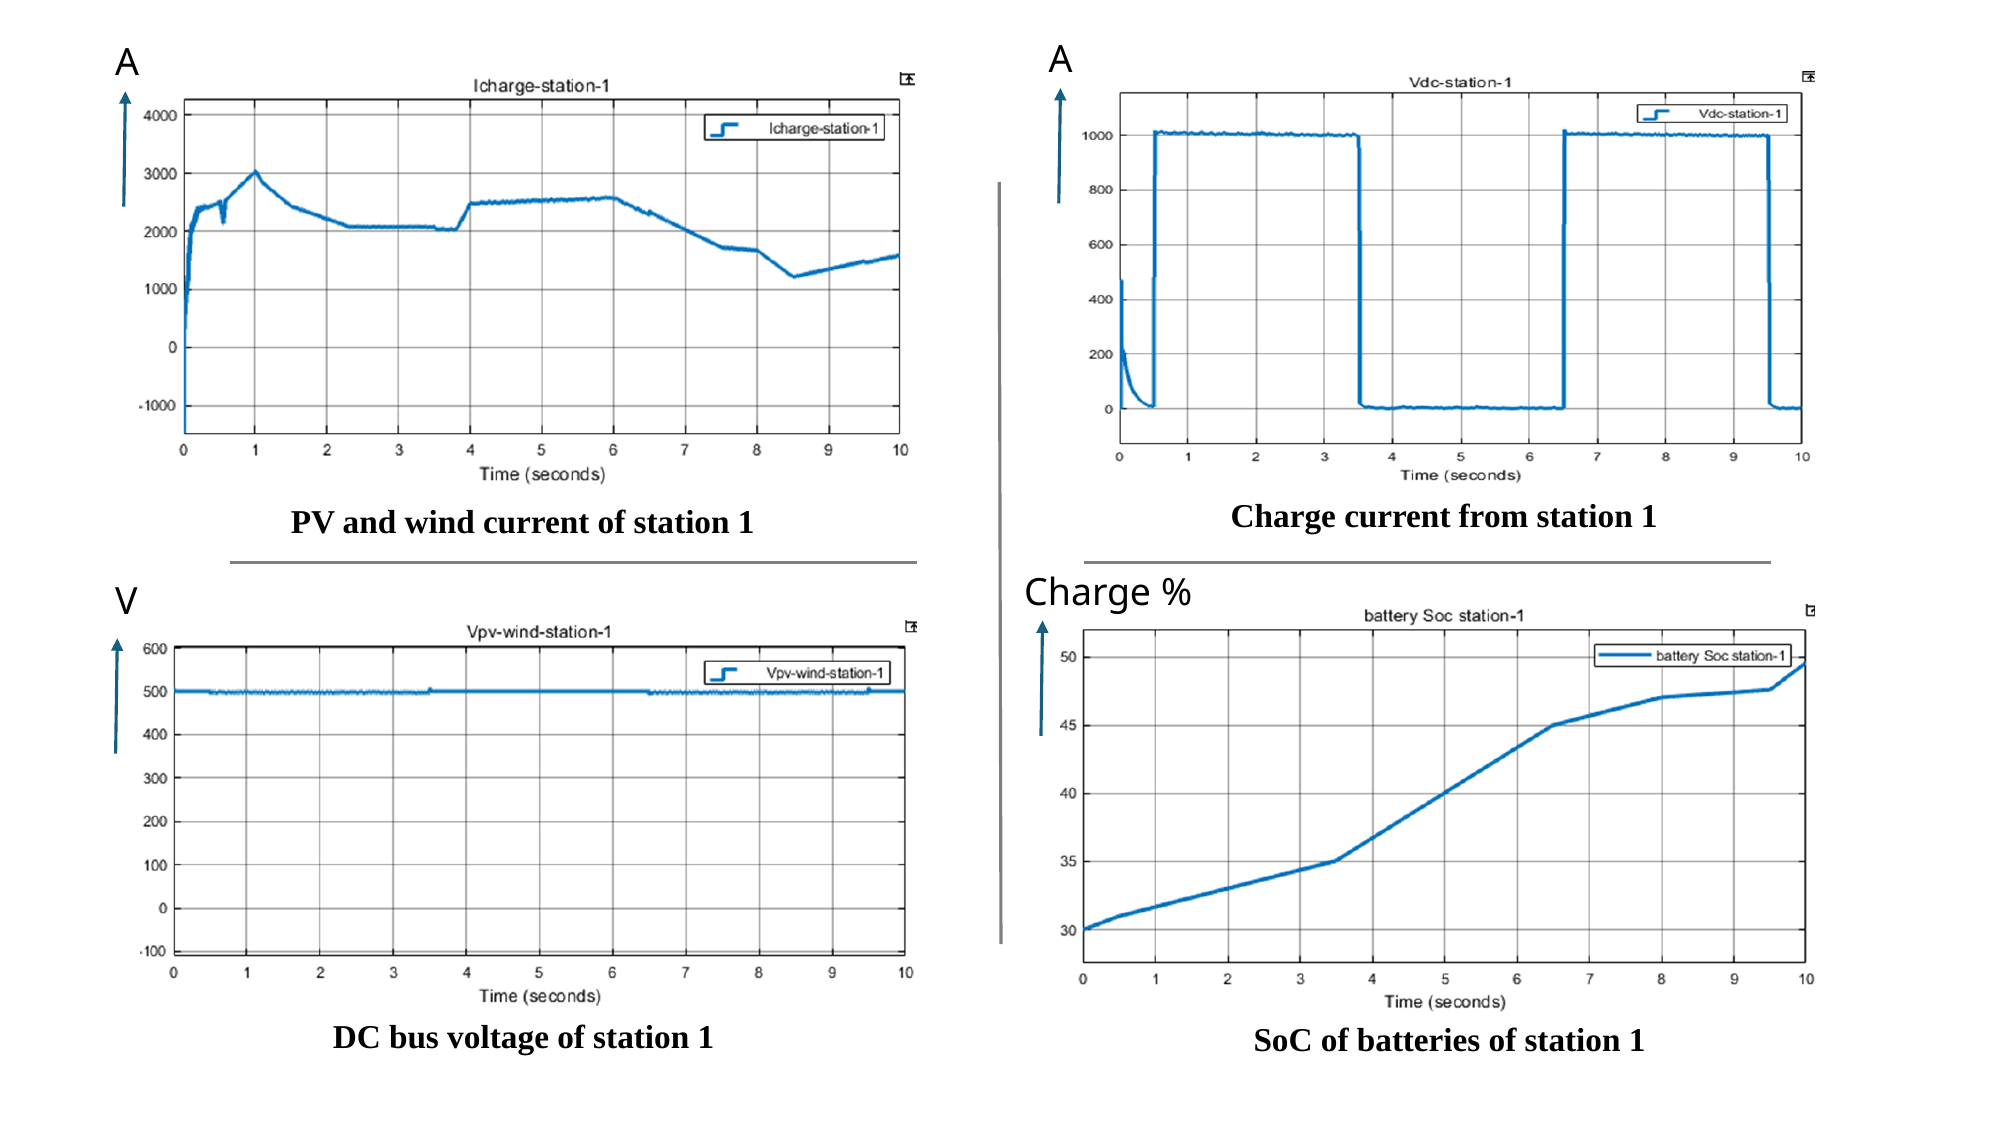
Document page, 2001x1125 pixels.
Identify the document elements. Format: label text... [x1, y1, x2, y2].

text_box DC bus voltage of station 1 [140, 1008, 917, 1063]
text_box SoC of batteries of station 1 [1083, 1010, 1816, 1066]
text_box A [100, 30, 327, 91]
text_box Charge % [1009, 560, 1237, 620]
picture [1082, 71, 1816, 488]
text_box V [100, 569, 327, 630]
picture [1059, 603, 1815, 1015]
text_box PV and wind current of station 1 [140, 492, 915, 548]
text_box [1040, 619, 1044, 737]
text_box Charge current from station 1 [1083, 488, 1814, 542]
picture [139, 72, 916, 488]
picture [139, 620, 918, 1008]
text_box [998, 181, 1002, 945]
text_box A [1033, 27, 1261, 88]
